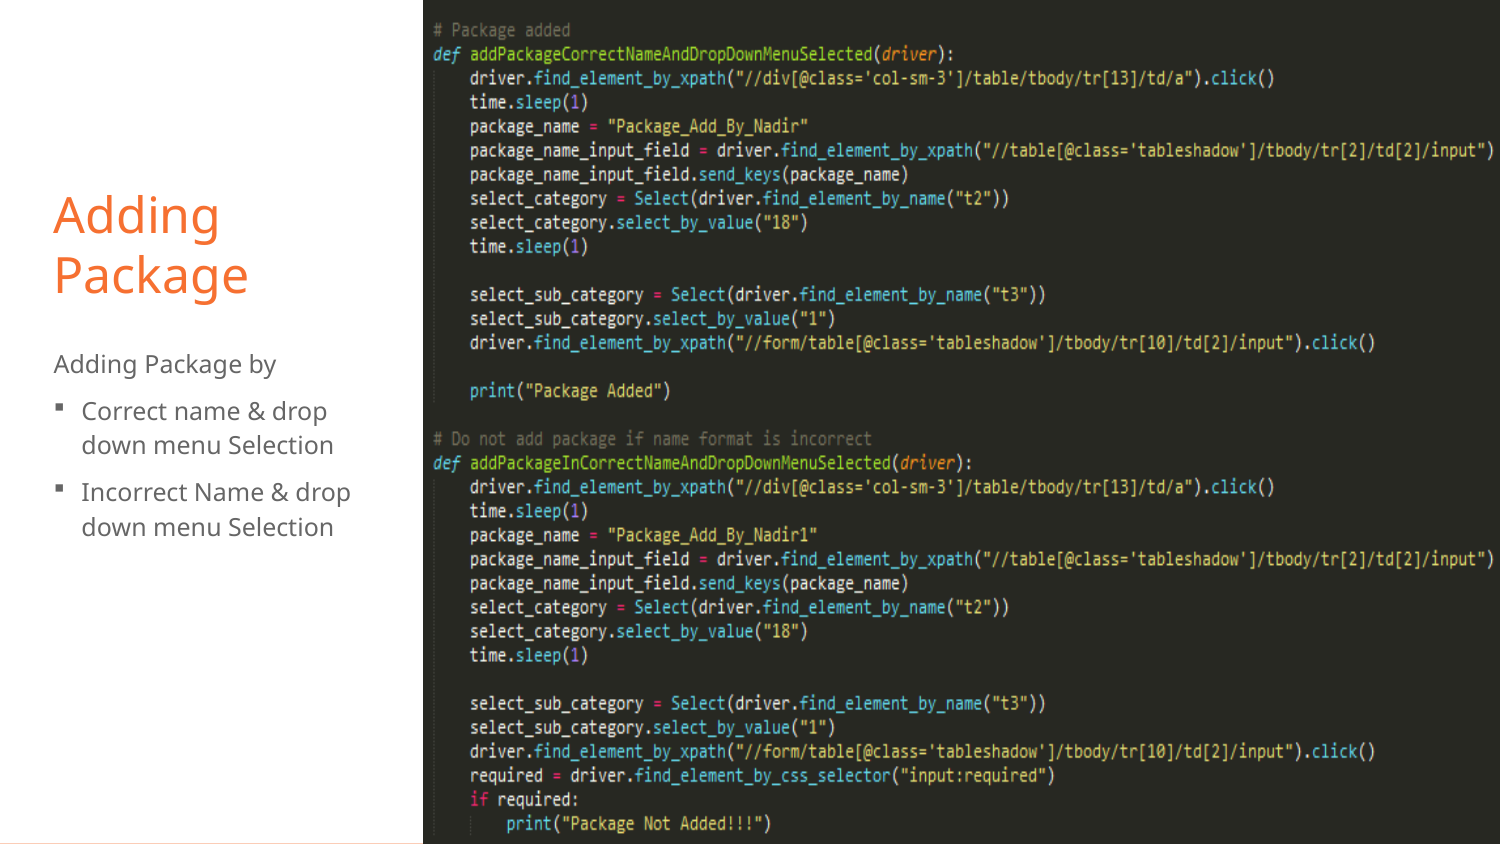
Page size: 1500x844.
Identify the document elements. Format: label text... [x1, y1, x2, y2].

title Adding Package [38, 94, 375, 319]
list Adding Package by Correct name & drop down menu Selection Incorrect Name & drop down menu Selection [38, 328, 375, 748]
picture [423, 0, 1500, 844]
